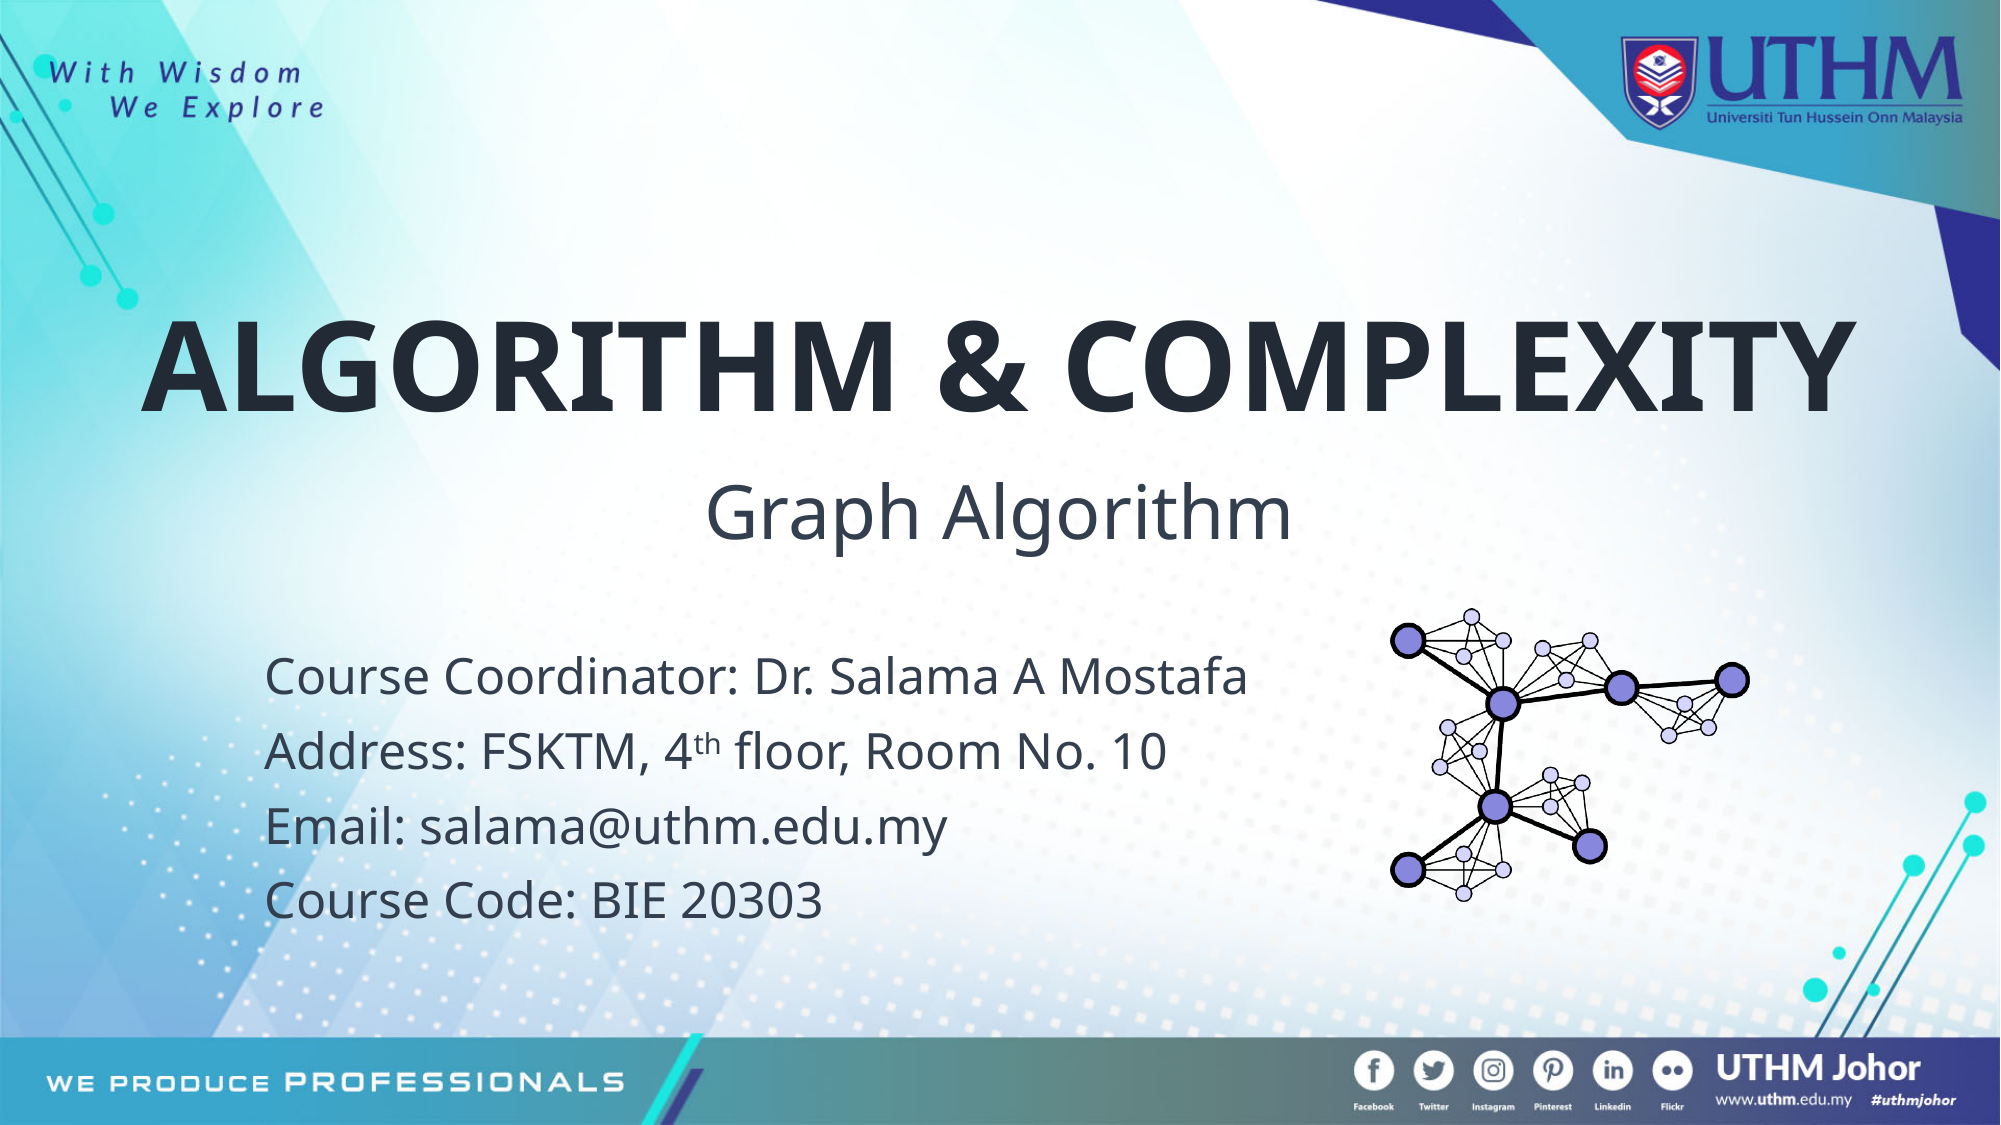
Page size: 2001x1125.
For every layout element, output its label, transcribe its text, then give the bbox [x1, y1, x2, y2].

subtitle Graph Algorithm Course Coordinator: Dr. Salama A Mostafa Address: FSKTM, 4th floor, Room No. 10 Email: salama@uthm.edu.my Course Code: BIE 20303 [249, 467, 1750, 1043]
picture [0, 446, 2000, 1125]
picture [0, 0, 2000, 184]
title ALGORITHM & COMPLEXITY [0, 184, 2000, 446]
